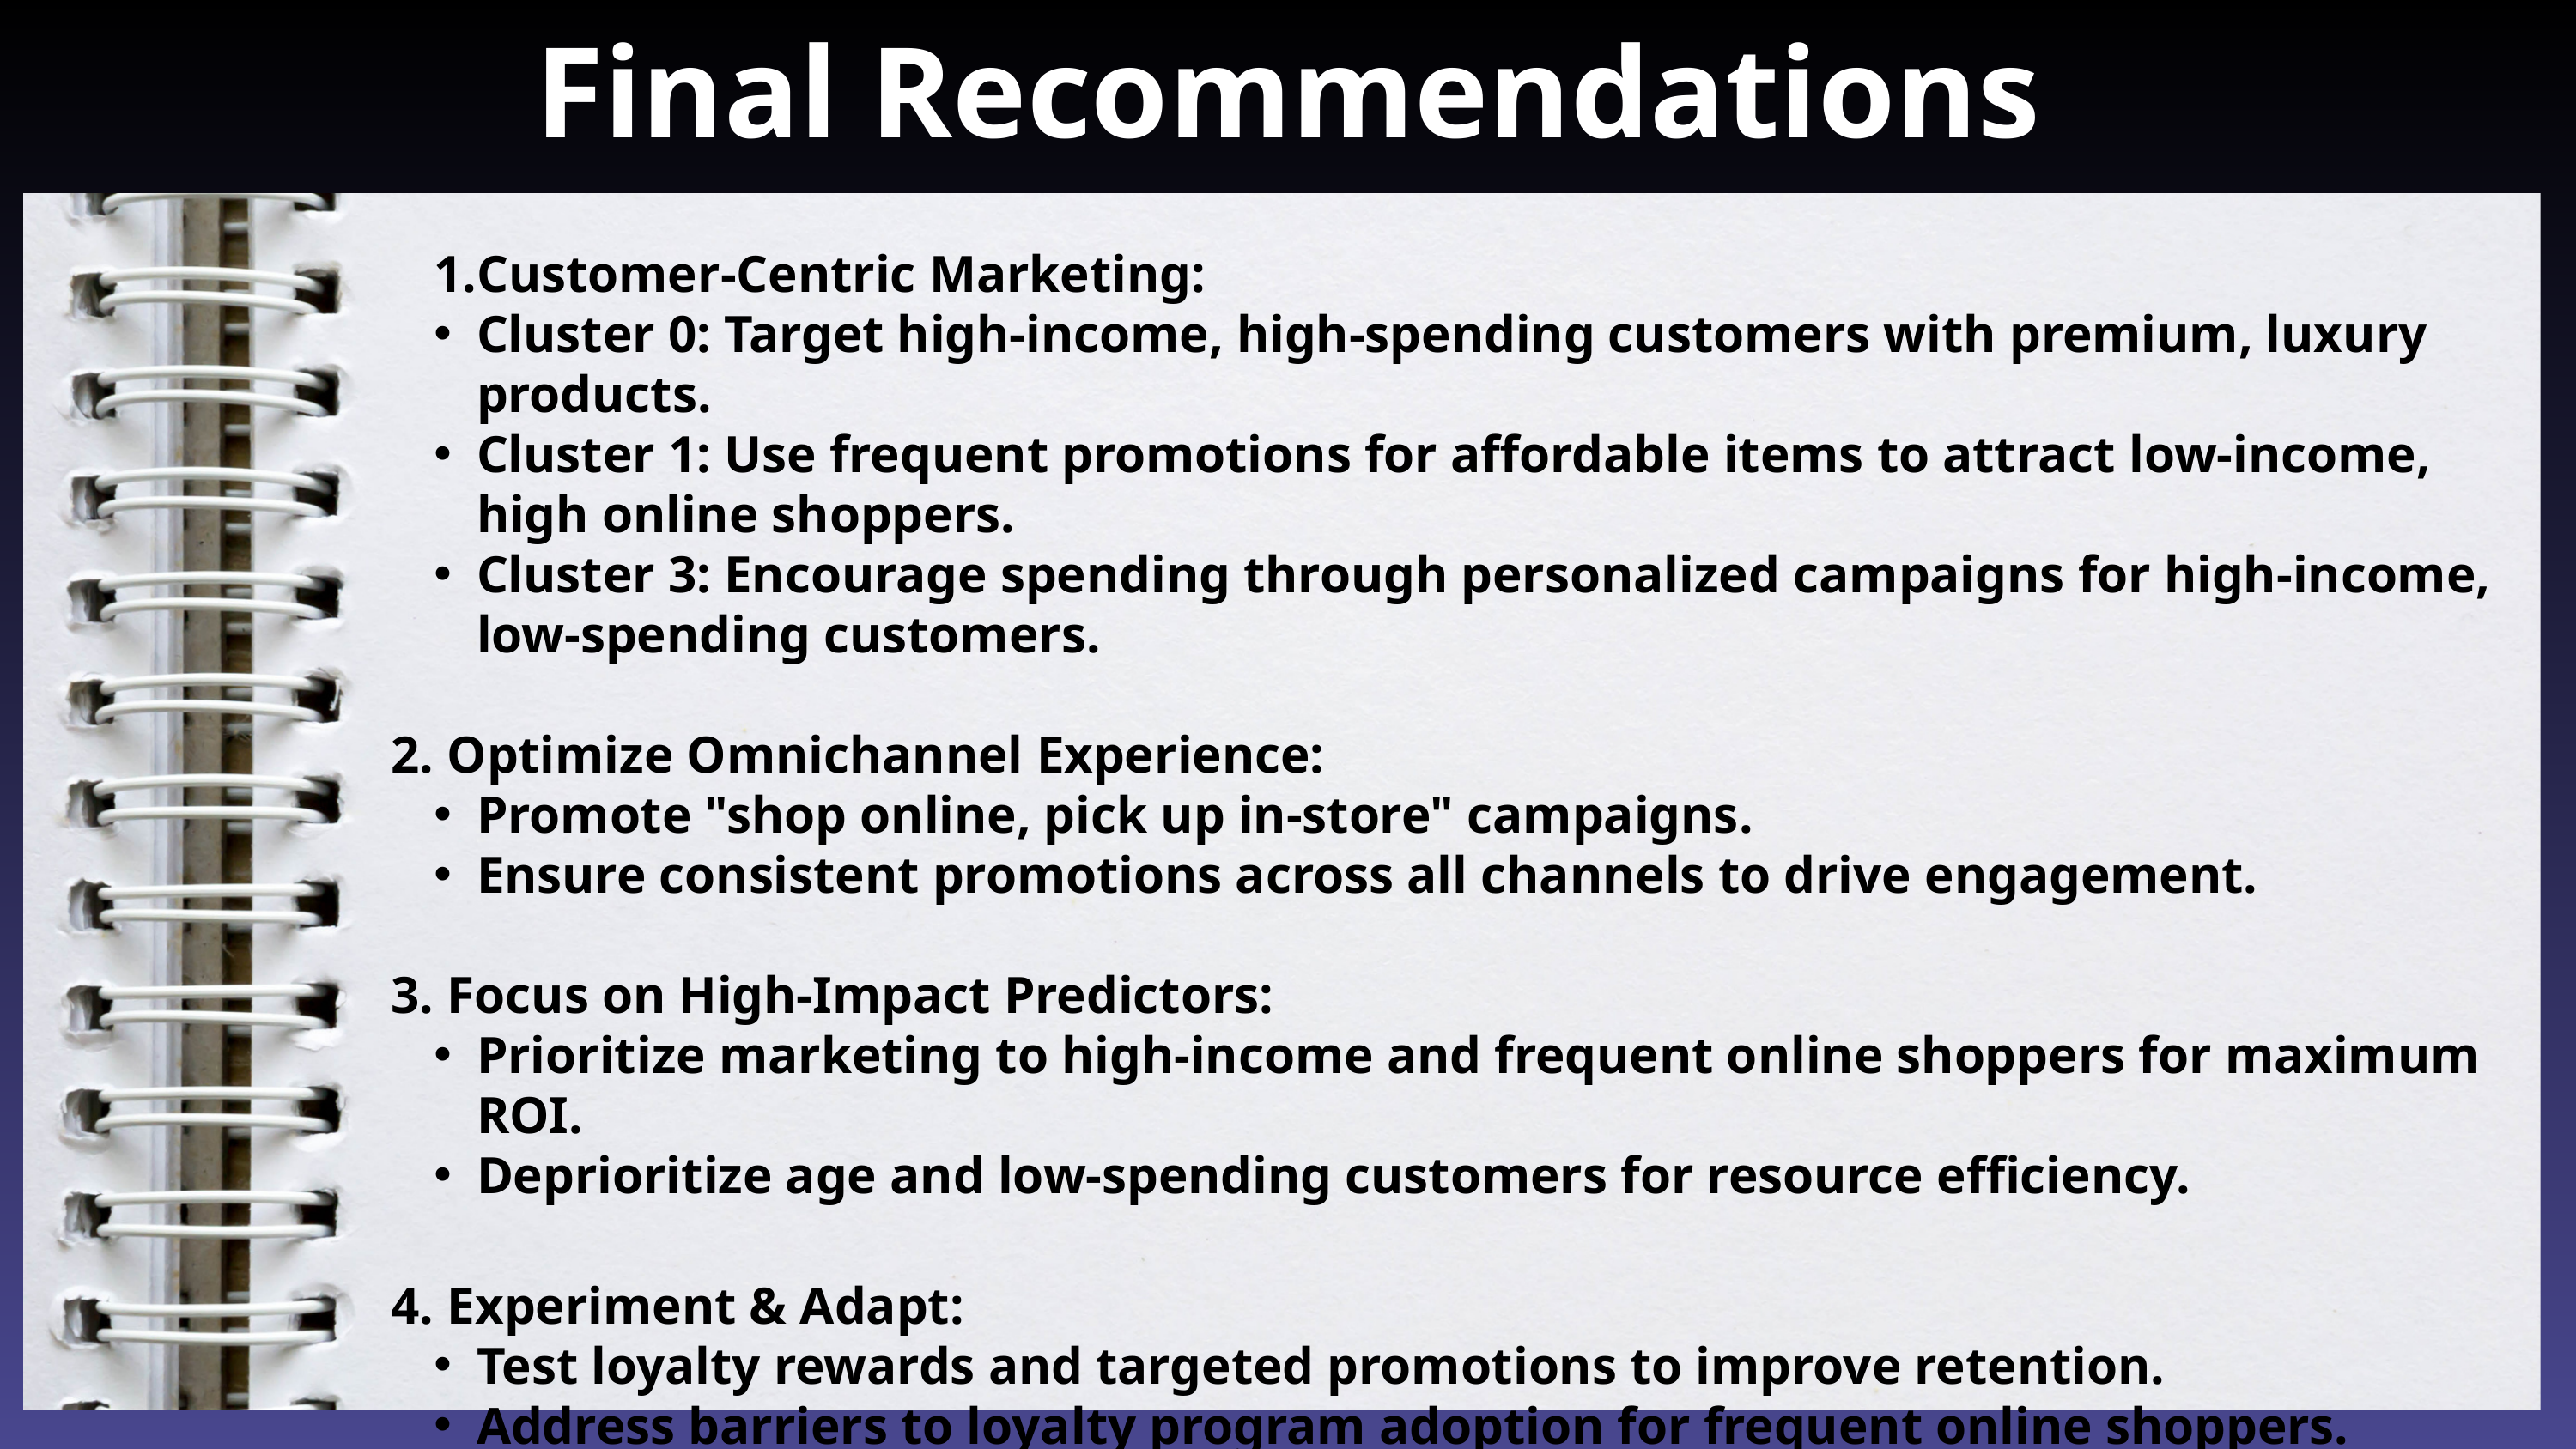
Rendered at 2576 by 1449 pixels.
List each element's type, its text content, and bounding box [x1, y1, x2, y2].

text_box Customer-Centric Marketing: Cluster 0: Target high-income, high-spending customers with premium, luxury products. Cluster 1: Use frequent promotions for affordable items to attract low-income, high online shoppers. Cluster 3: Encourage spending through personalized campaigns for high-income, low-spending customers. 2. Optimize Omnichannel Experience: Promote "shop online, pick up in-store" campaigns. Ensure consistent promotions across all channels to drive engagement. 3. Focus on High-Impact Predictors: Prioritize marketing to high-income and frequent online shoppers for maximum ROI. Deprioritize age and low-spending customers for resource efficiency. 4. Experiment & Adapt: Test loyalty rewards and targeted promotions to improve retention. Address barriers to loyalty program adoption for frequent online shoppers. [391, 242, 2541, 1449]
text_box [23, 193, 2541, 1410]
text_box Final Recommendations [0, 31, 2576, 163]
